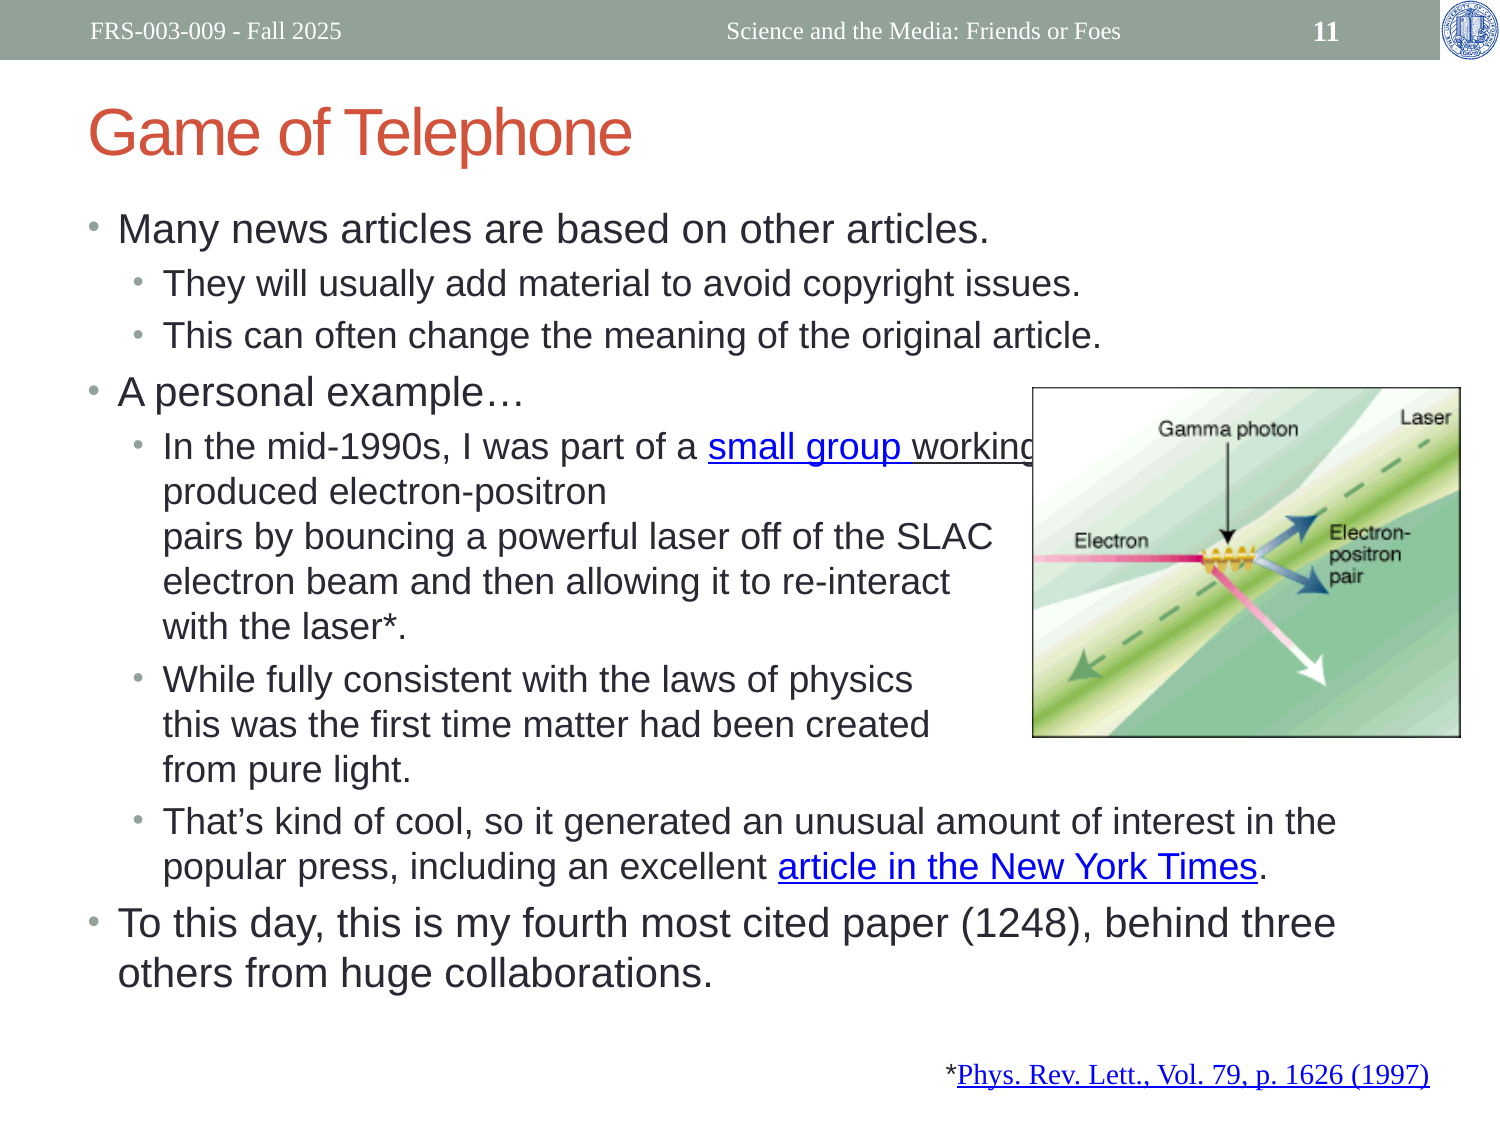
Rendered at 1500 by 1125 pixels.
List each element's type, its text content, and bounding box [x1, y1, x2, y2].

footer Science and the Media: Friends or Foes [562, 3, 1286, 57]
slide_number 11 [1297, 3, 1425, 57]
picture [1032, 387, 1461, 738]
title Game of Telephone [72, 77, 1423, 181]
list Many news articles are based on other articles. They will usually add material to avoid copyright issues. This can often change the meaning of the original article. A personal example… In the mid-1990s, I was part of a small group working at Stanford that produced electron-positron pairs by bouncing a powerful laser off of the SLAC electron beam and then allowing it to re-interact with the laser*. While fully consistent with the laws of physics this was the first time matter had been created from pure light. That’s kind of cool, so it generated an unusual amount of interest in the popular press, including an excellent article in the New York Times. To this day, this is my fourth most cited paper (1248), behind three others from huge collaborations. [72, 193, 1423, 1087]
picture [1440, 0, 1500, 61]
text_box *Phys. Rev. Lett., Vol. 79, p. 1626 (1997) [849, 1048, 1445, 1098]
slide_number FRS-003-009 - Fall 2025 [75, 3, 550, 57]
